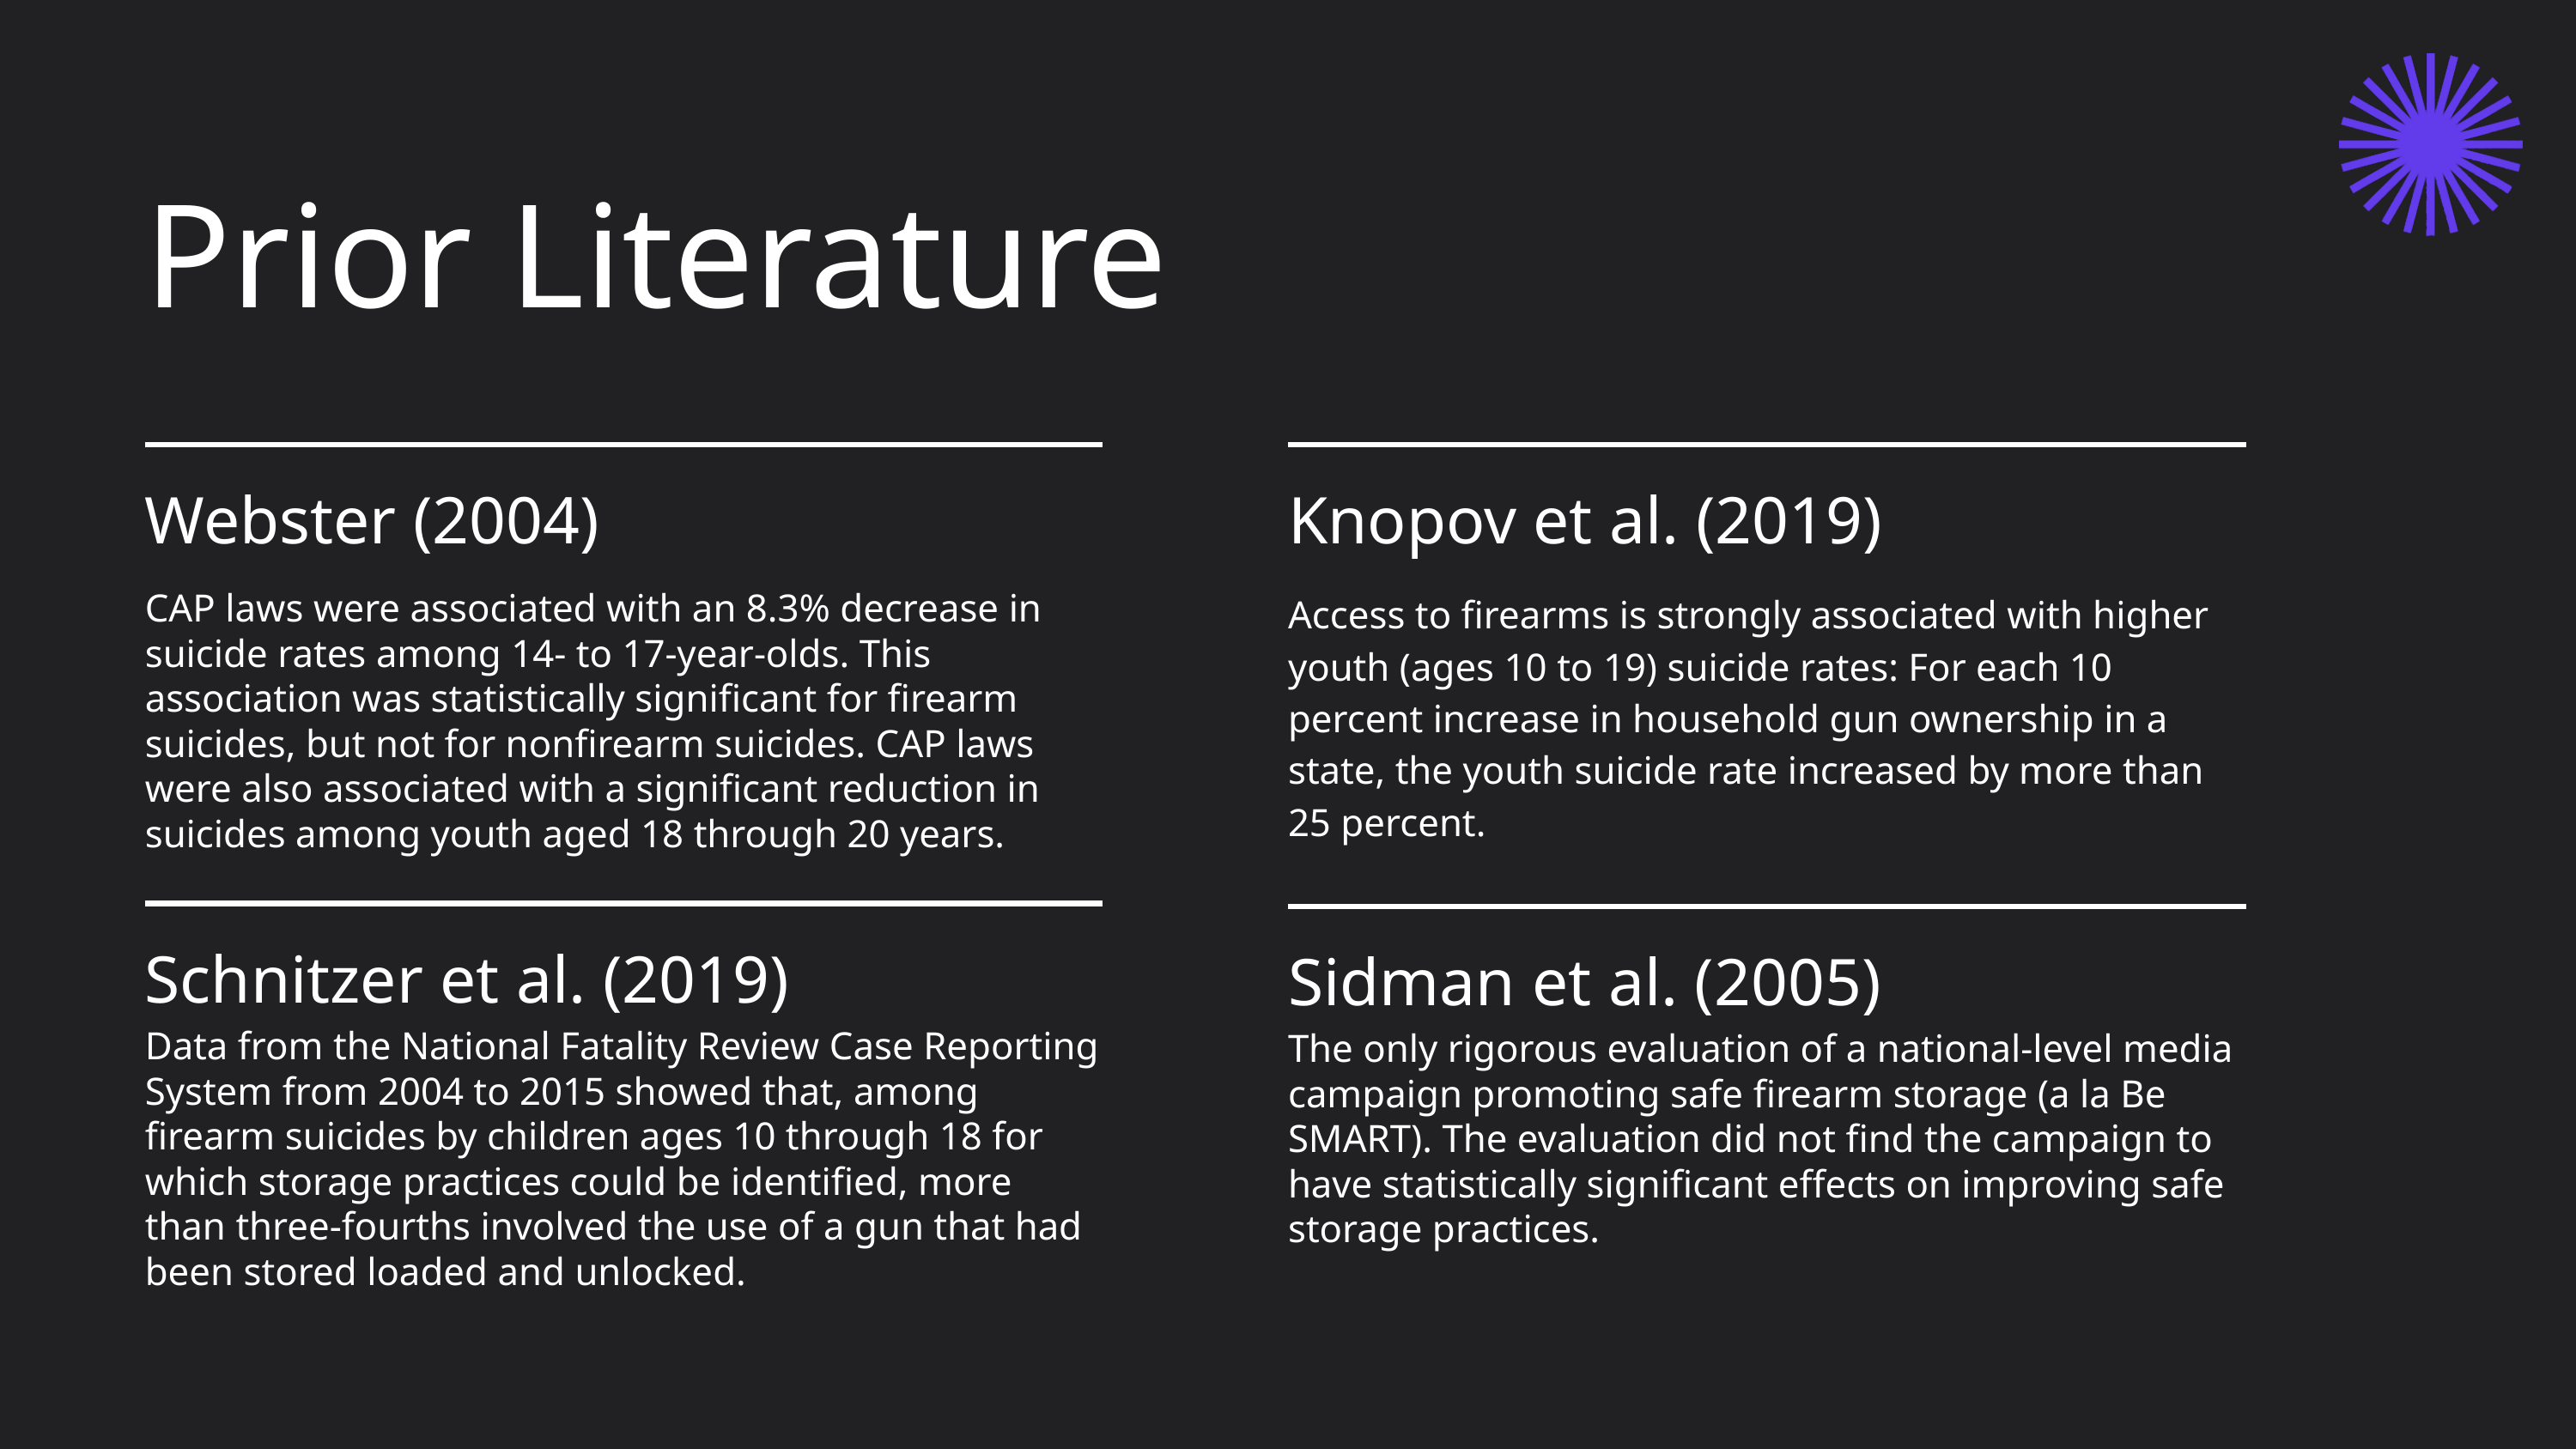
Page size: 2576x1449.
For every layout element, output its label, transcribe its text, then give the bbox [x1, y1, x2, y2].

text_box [144, 938, 1103, 1296]
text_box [1287, 941, 2246, 1253]
text_box Prior Literature [144, 165, 1289, 337]
picture [2339, 52, 2523, 236]
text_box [144, 479, 1103, 858]
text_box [1287, 479, 2246, 788]
